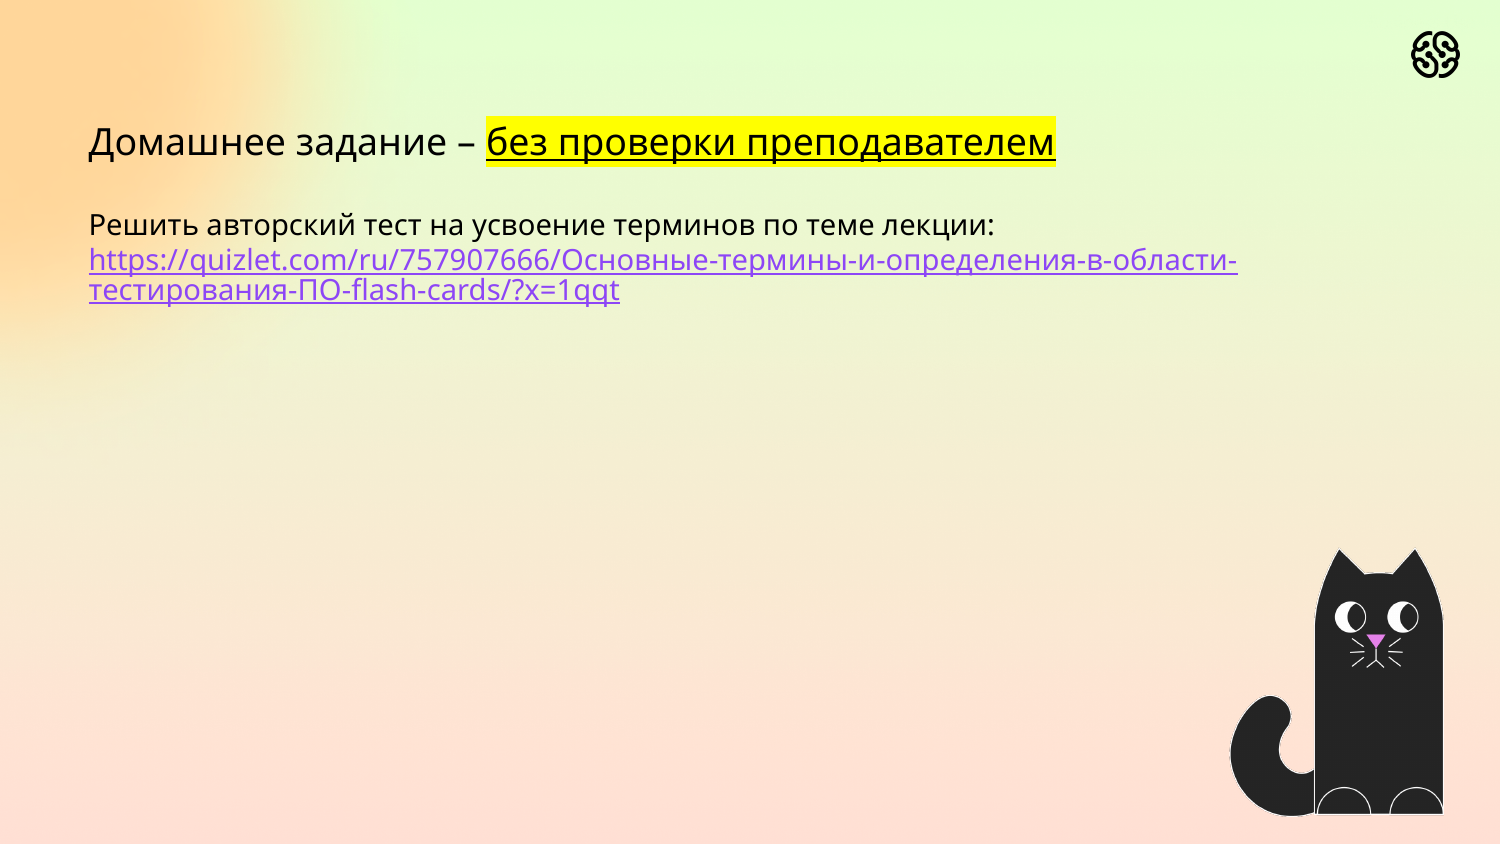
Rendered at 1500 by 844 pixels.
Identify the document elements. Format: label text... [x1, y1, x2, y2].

subtitle Решить авторский тест на усвоение терминов по теме лекции: https://quizlet.com/ru/757907666/Основные-термины-и-определения-в-области-тестирования-ПО-flash-cards/?x=1qqt [88, 206, 1246, 750]
title Домашнее задание – без проверки преподавателем [88, 118, 1412, 172]
picture [0, 0, 1500, 844]
